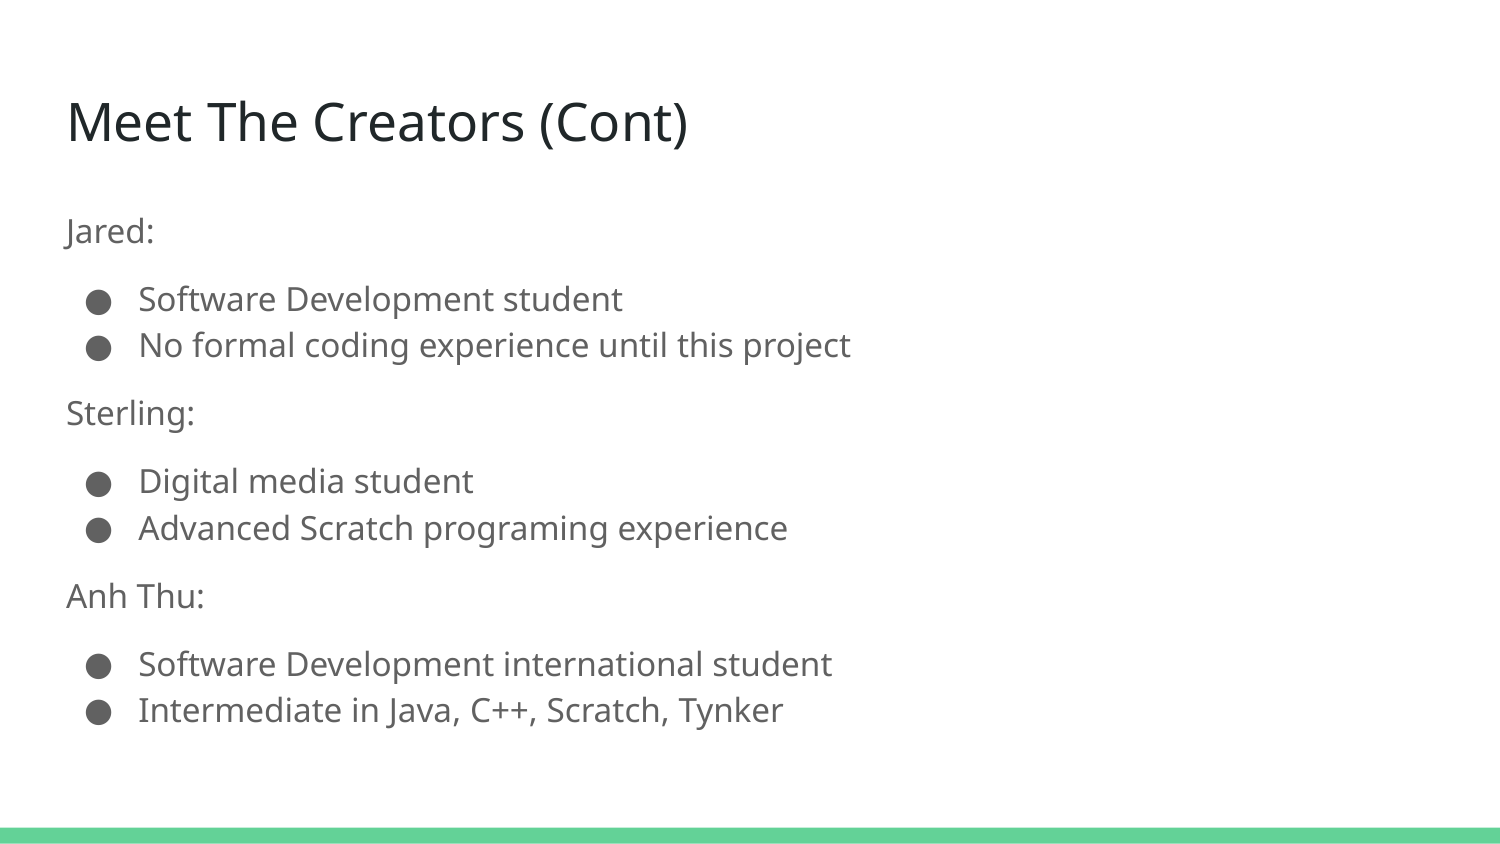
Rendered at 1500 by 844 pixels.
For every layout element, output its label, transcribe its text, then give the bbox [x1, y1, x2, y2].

title Meet The Creators (Cont) [51, 72, 1449, 167]
list Jared: Software Development student No formal coding experience until this project Sterling: Digital media student Advanced Scratch programing experience Anh Thu: Software Development international student Intermediate in Java, C++, Scratch, Tynker [51, 189, 1449, 750]
